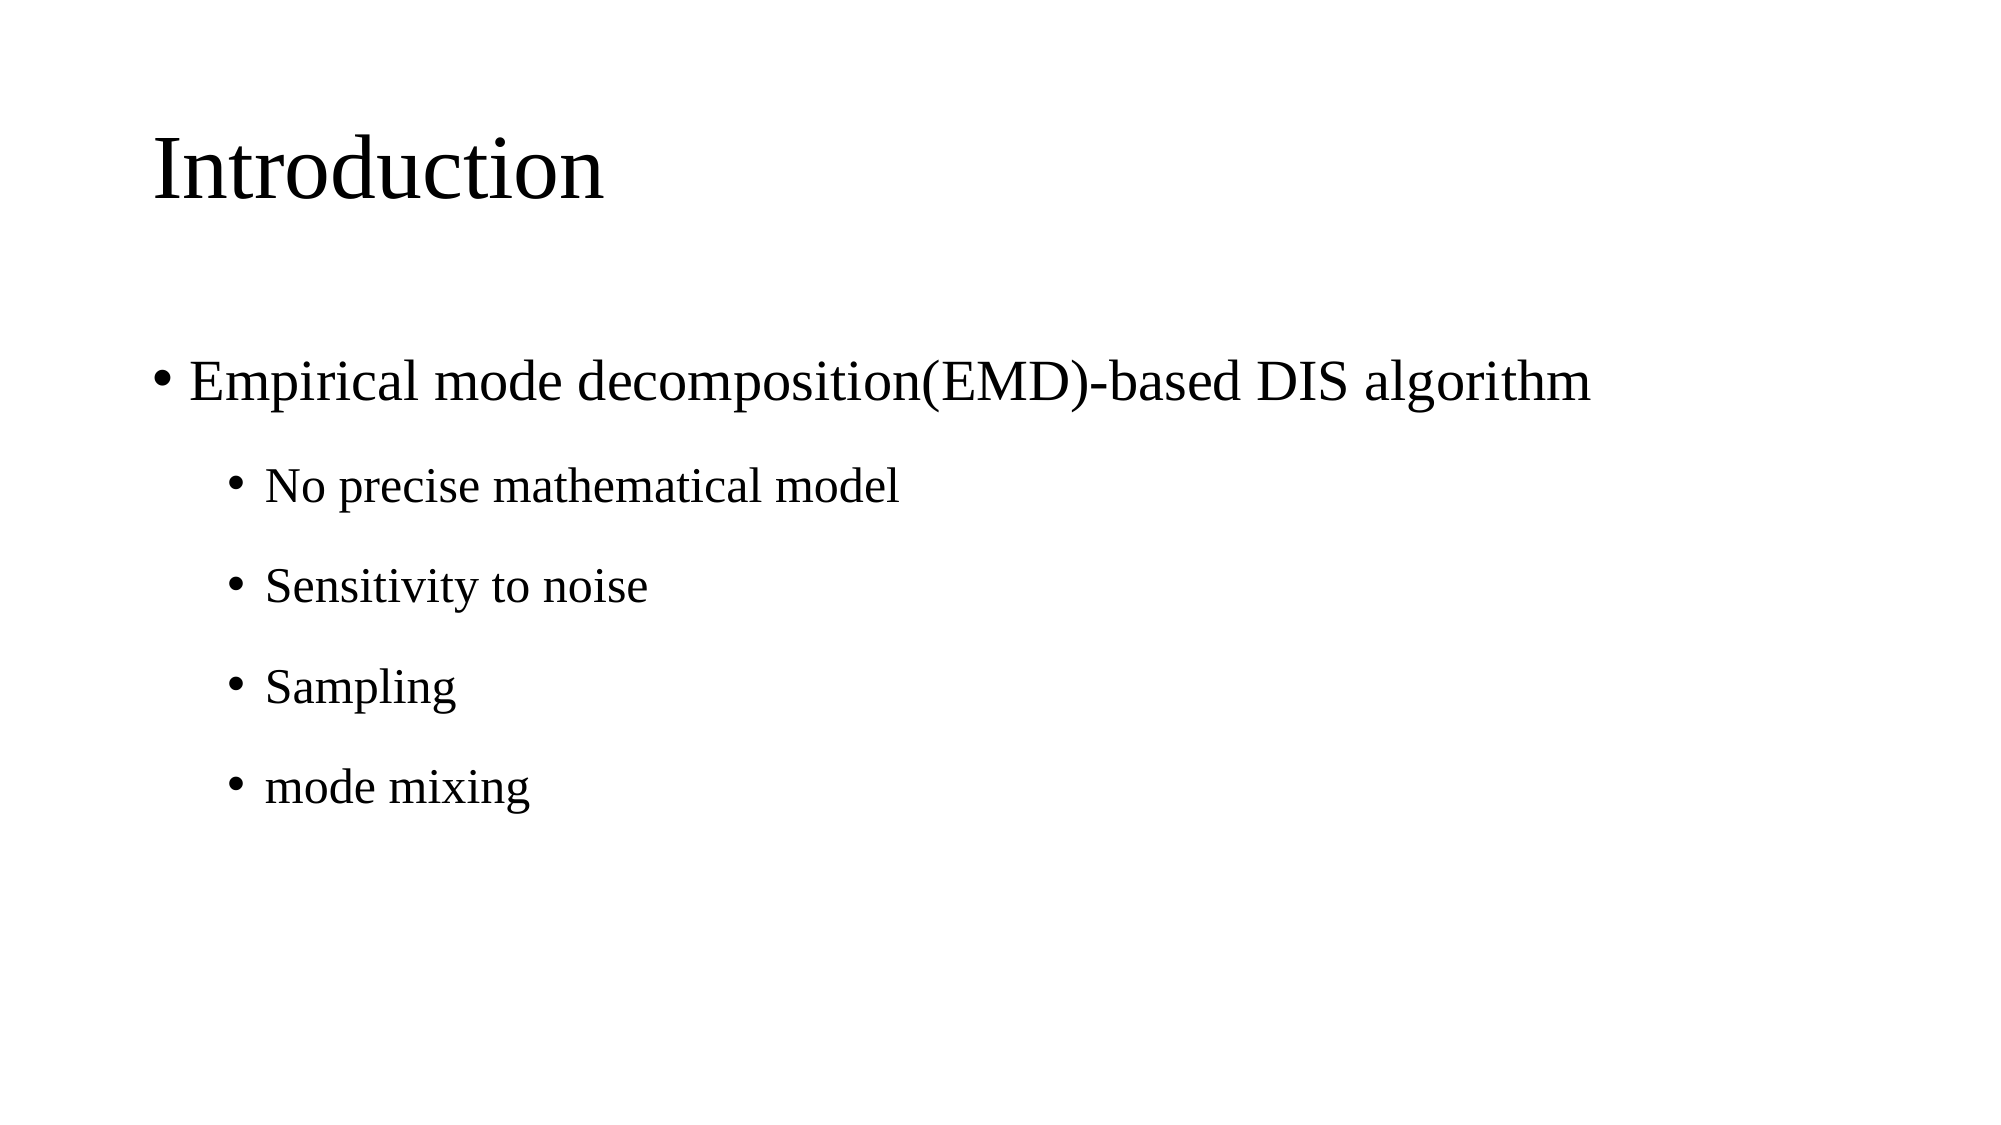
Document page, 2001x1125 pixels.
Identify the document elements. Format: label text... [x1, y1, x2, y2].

list Empirical mode decomposition(EMD)-based DIS algorithm No precise mathematical model Sensitivity to noise Sampling mode mixing [137, 299, 1863, 1014]
title Introduction [137, 59, 1863, 278]
